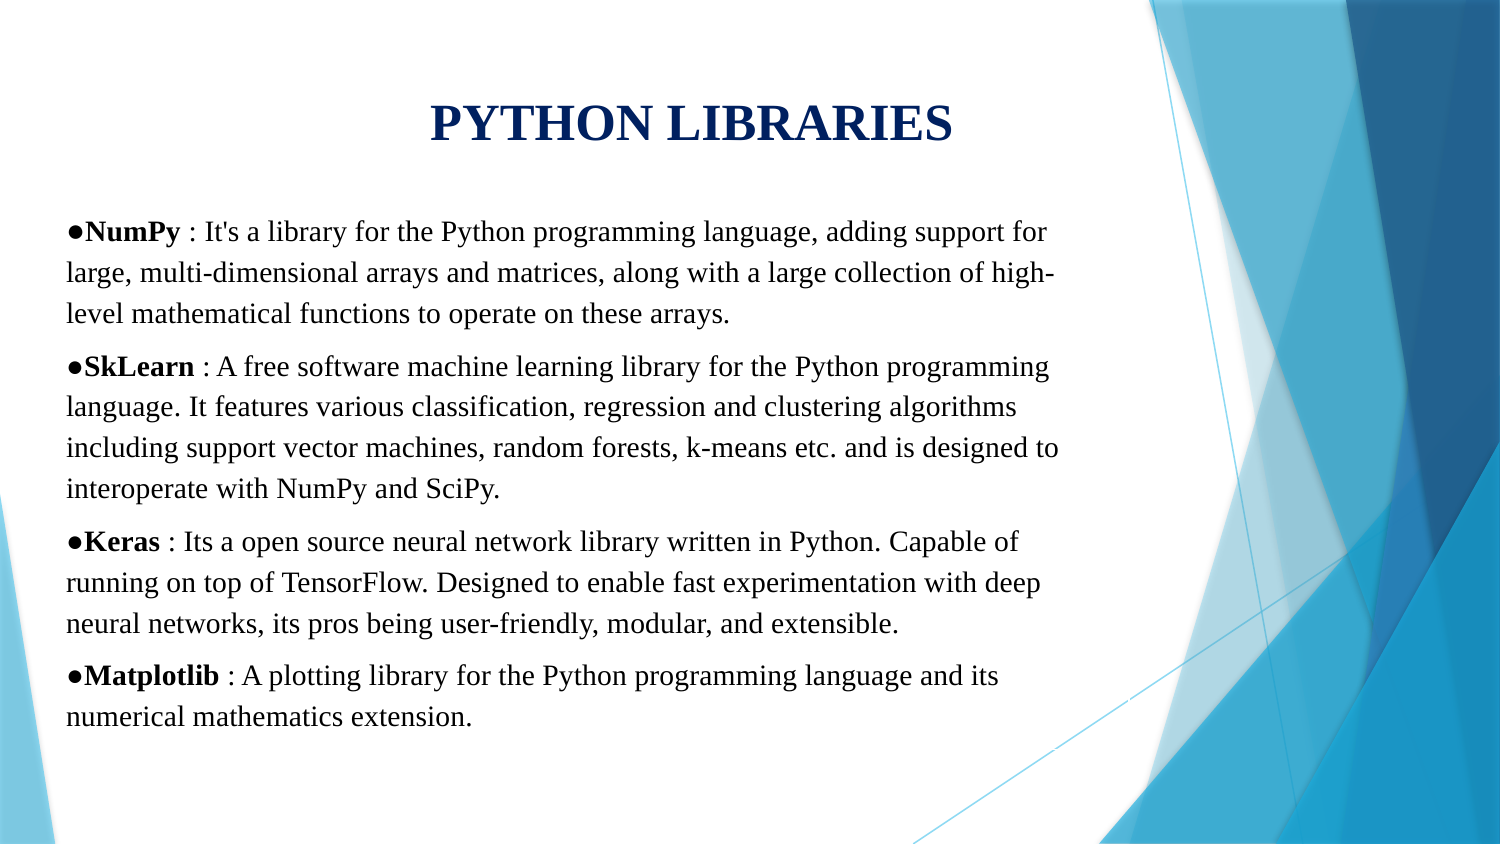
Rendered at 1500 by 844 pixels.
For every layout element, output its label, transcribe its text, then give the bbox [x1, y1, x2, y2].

list ●NumPy : It's a library for the Python programming language, adding support for large, multi-dimensional arrays and matrices, along with a large collection of high-level mathematical functions to operate on these arrays. ●SkLearn : A free software machine learning library for the Python programming language. It features various classification, regression and clustering algorithms including support vector machines, random forests, k-means etc. and is designed to interoperate with NumPy and SciPy. ●Keras : Its a open source neural network library written in Python. Capable of running on top of TensorFlow. Designed to enable fast experimentation with deep neural networks, its pros being user-friendly, modular, and extensible. ●Matplotlib : A plotting library for the Python programming language and its numerical mathematics extension. [51, 189, 1130, 750]
title PYTHON LIBRARIES [51, 72, 1024, 167]
